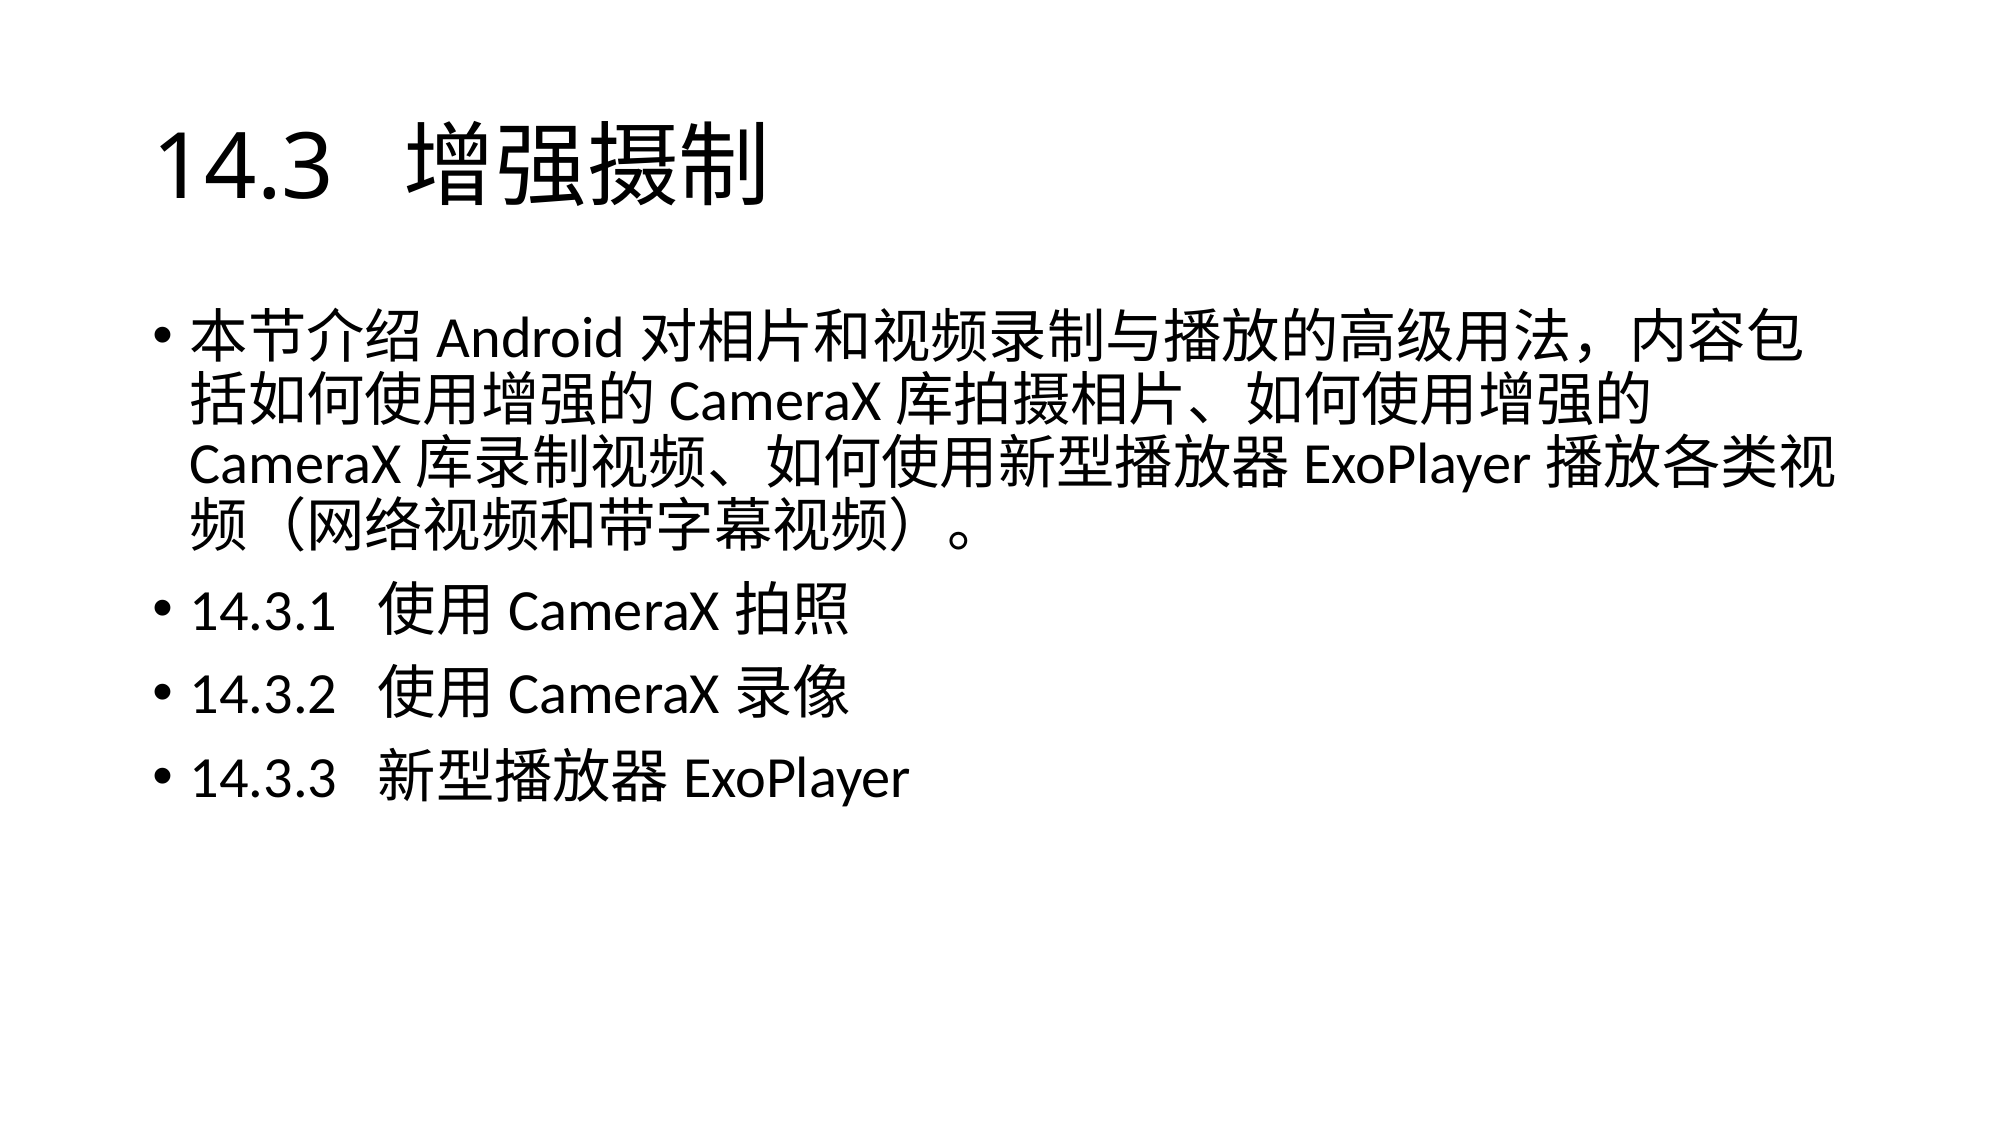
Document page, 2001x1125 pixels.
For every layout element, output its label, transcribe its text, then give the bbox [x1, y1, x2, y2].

title 14.3 增强摄制 [137, 59, 1863, 278]
list 本节介绍Android对相片和视频录制与播放的高级用法，内容包括如何使用增强的CameraX库拍摄相片、如何使用增强的CameraX库录制视频、如何使用新型播放器ExoPlayer播放各类视频（网络视频和带字幕视频）。 14.3.1 使用CameraX拍照 14.3.2 使用CameraX录像 14.3.3 新型播放器ExoPlayer [137, 299, 1863, 1014]
